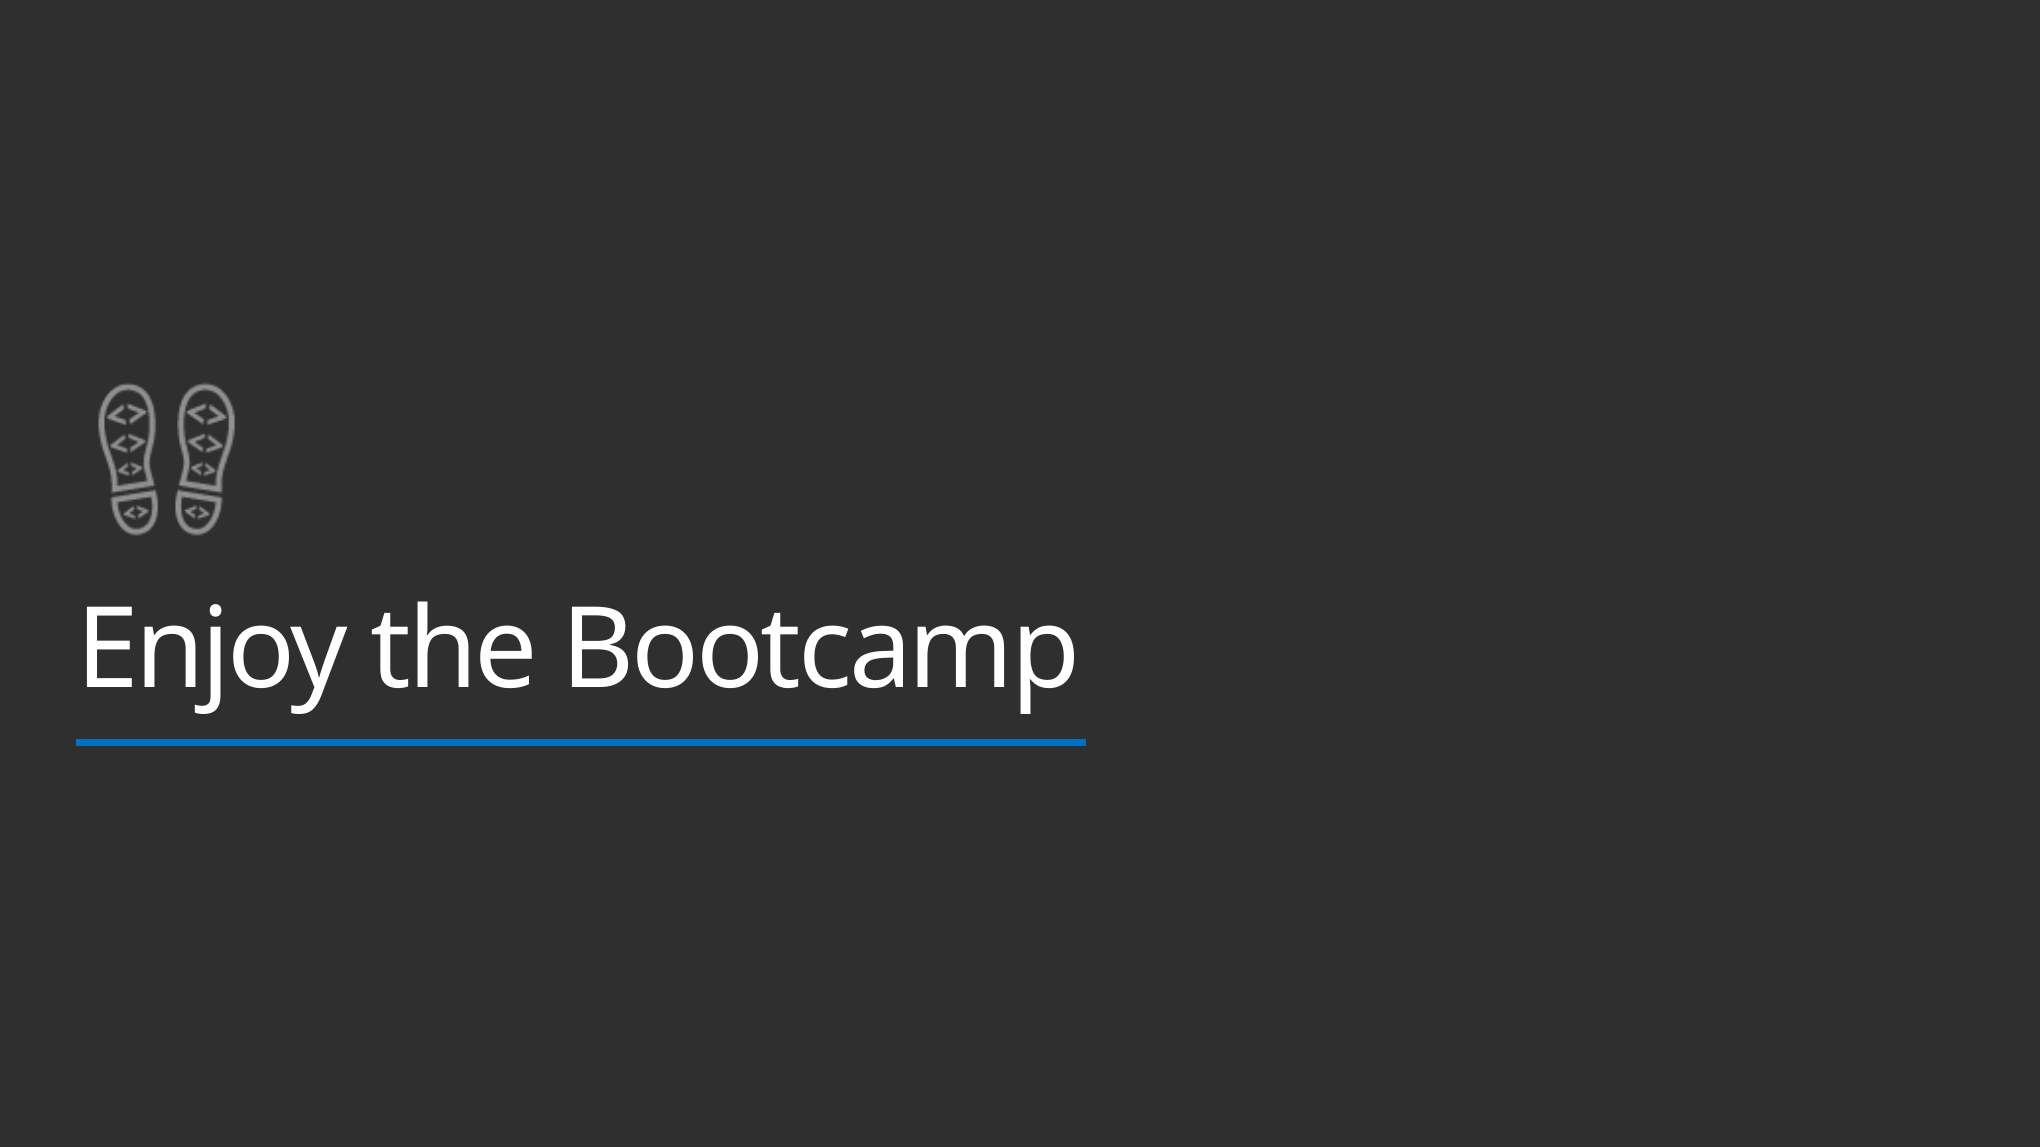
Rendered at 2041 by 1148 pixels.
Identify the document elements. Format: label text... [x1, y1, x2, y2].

title Enjoy the Bootcamp [76, 590, 1324, 779]
picture [76, 367, 245, 555]
